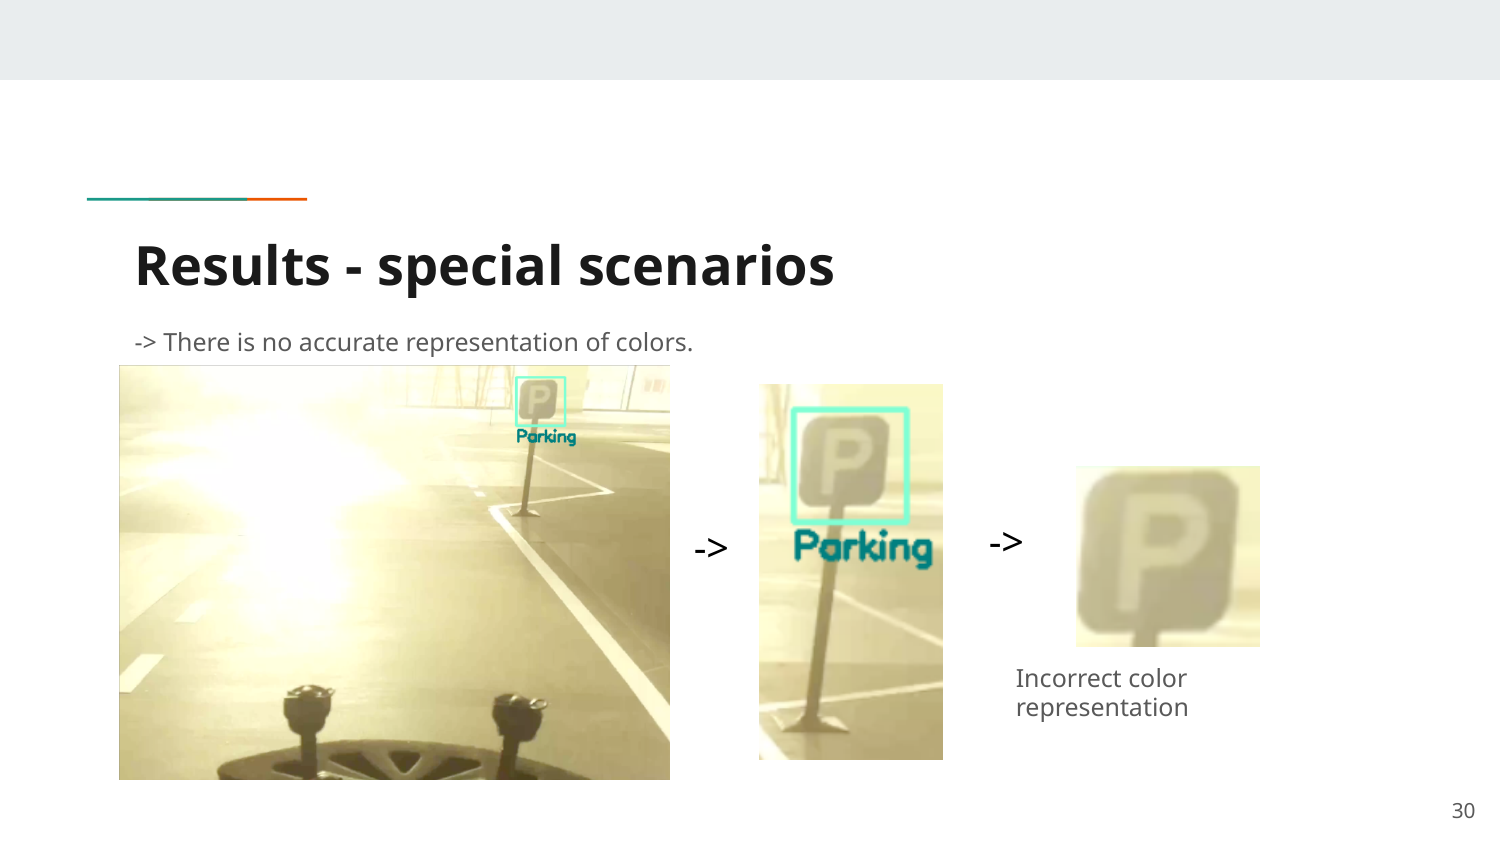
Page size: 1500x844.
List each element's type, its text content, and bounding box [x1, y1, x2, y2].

picture [759, 384, 943, 761]
text_box Incorrect color representation [1046, 647, 1363, 712]
list -> There is no accurate representation of colors. [119, 304, 1381, 366]
text_box -> [678, 365, 751, 779]
slide_number 30 [1400, 779, 1491, 844]
picture [119, 365, 670, 780]
picture [1076, 466, 1260, 648]
title Results - special scenarios [119, 216, 1381, 304]
text_box -> [973, 359, 1046, 786]
